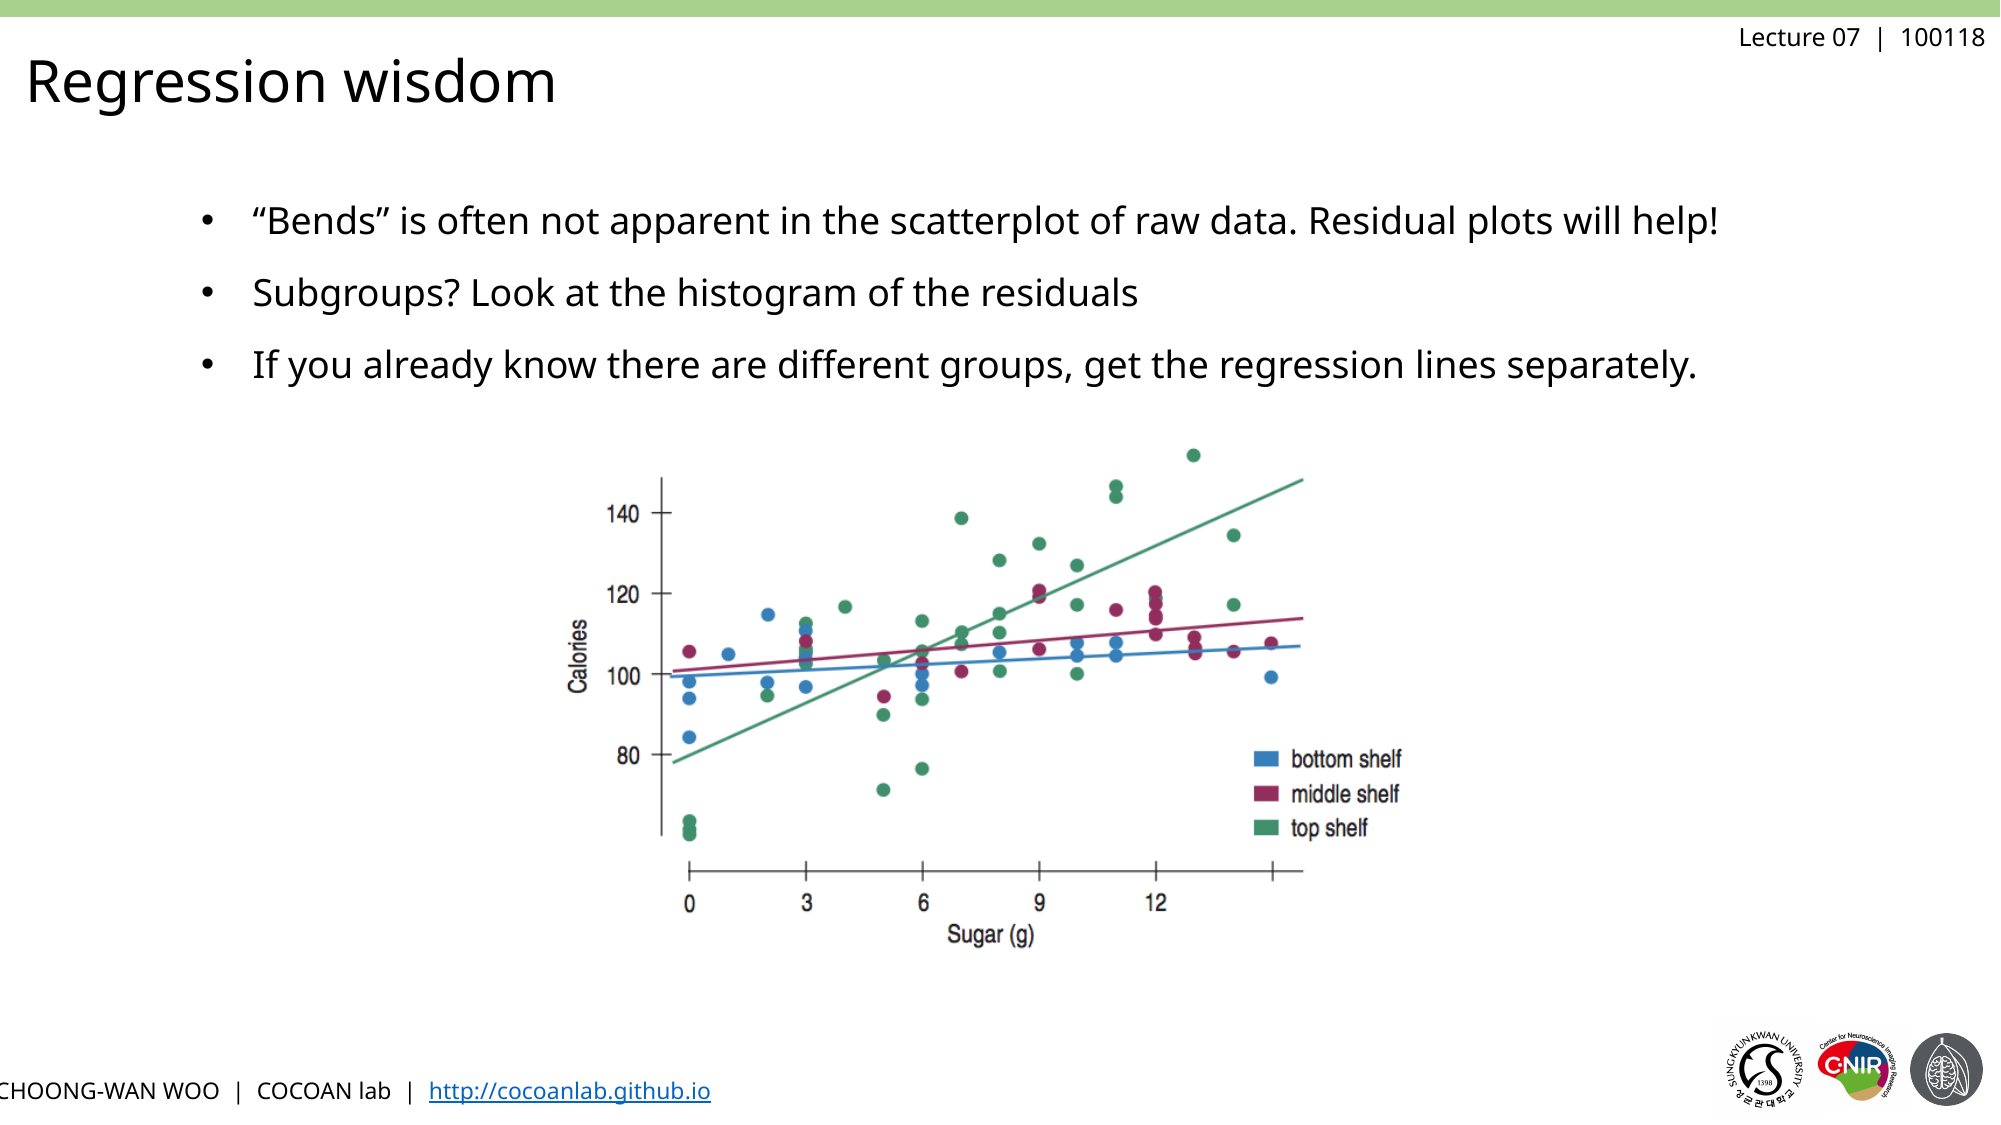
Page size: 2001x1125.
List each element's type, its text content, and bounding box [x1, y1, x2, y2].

text_box Regression wisdom [10, 36, 573, 122]
text_box “Bends” is often not apparent in the scatterplot of raw data. Residual plots will help! Subgroups? Look at the histogram of the residuals If you already know there are different groups, get the regression lines separately. [186, 162, 1820, 393]
text_box Lecture 07 | 100118 [1623, 13, 2000, 59]
picture [547, 435, 1428, 966]
text_box [0, 0, 2000, 18]
text_box CHOONG-WAN WOO | COCOAN lab | http://cocoanlab.github.io [0, 1069, 727, 1116]
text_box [1709, 1014, 1983, 1125]
